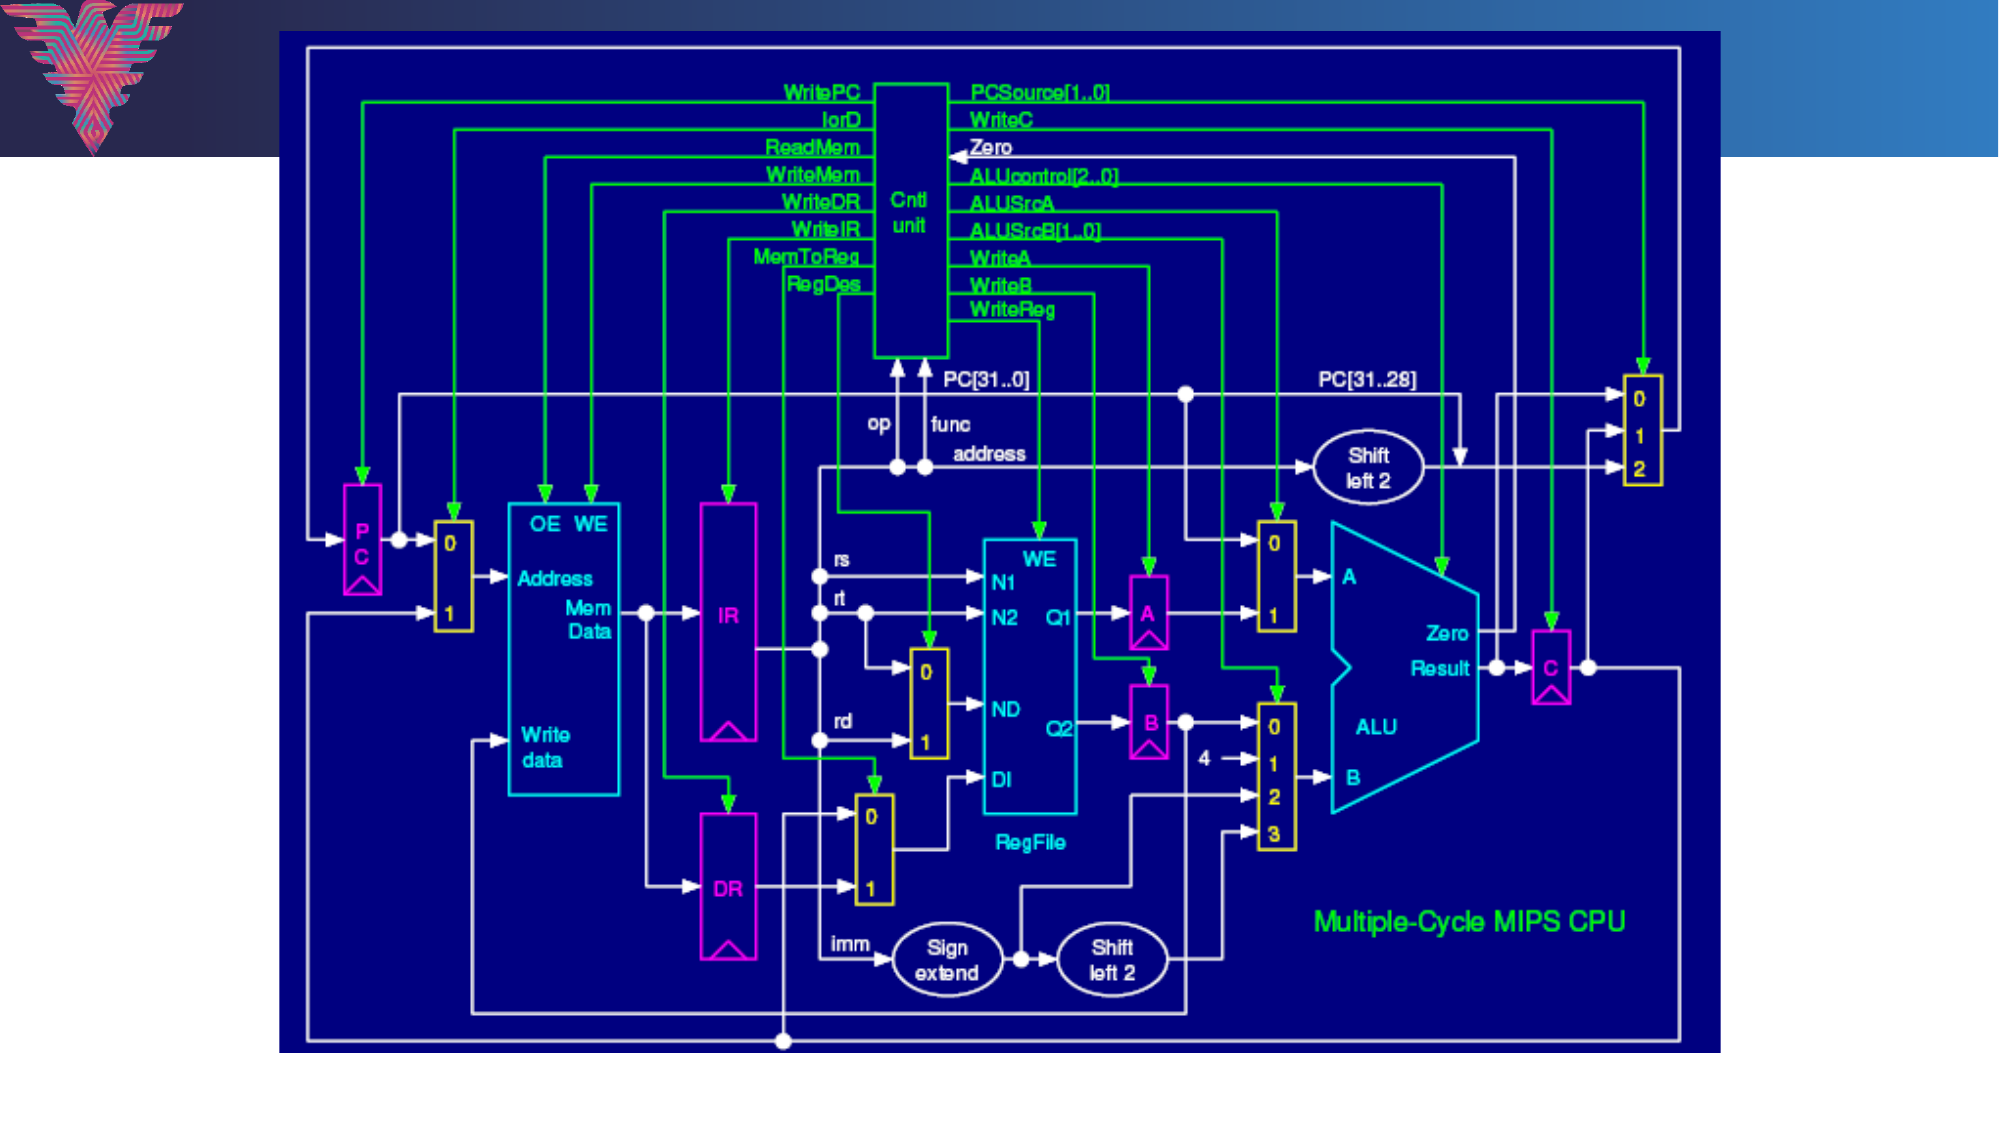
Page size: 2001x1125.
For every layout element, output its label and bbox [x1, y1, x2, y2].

picture [0, 0, 189, 157]
picture [279, 30, 1721, 1053]
